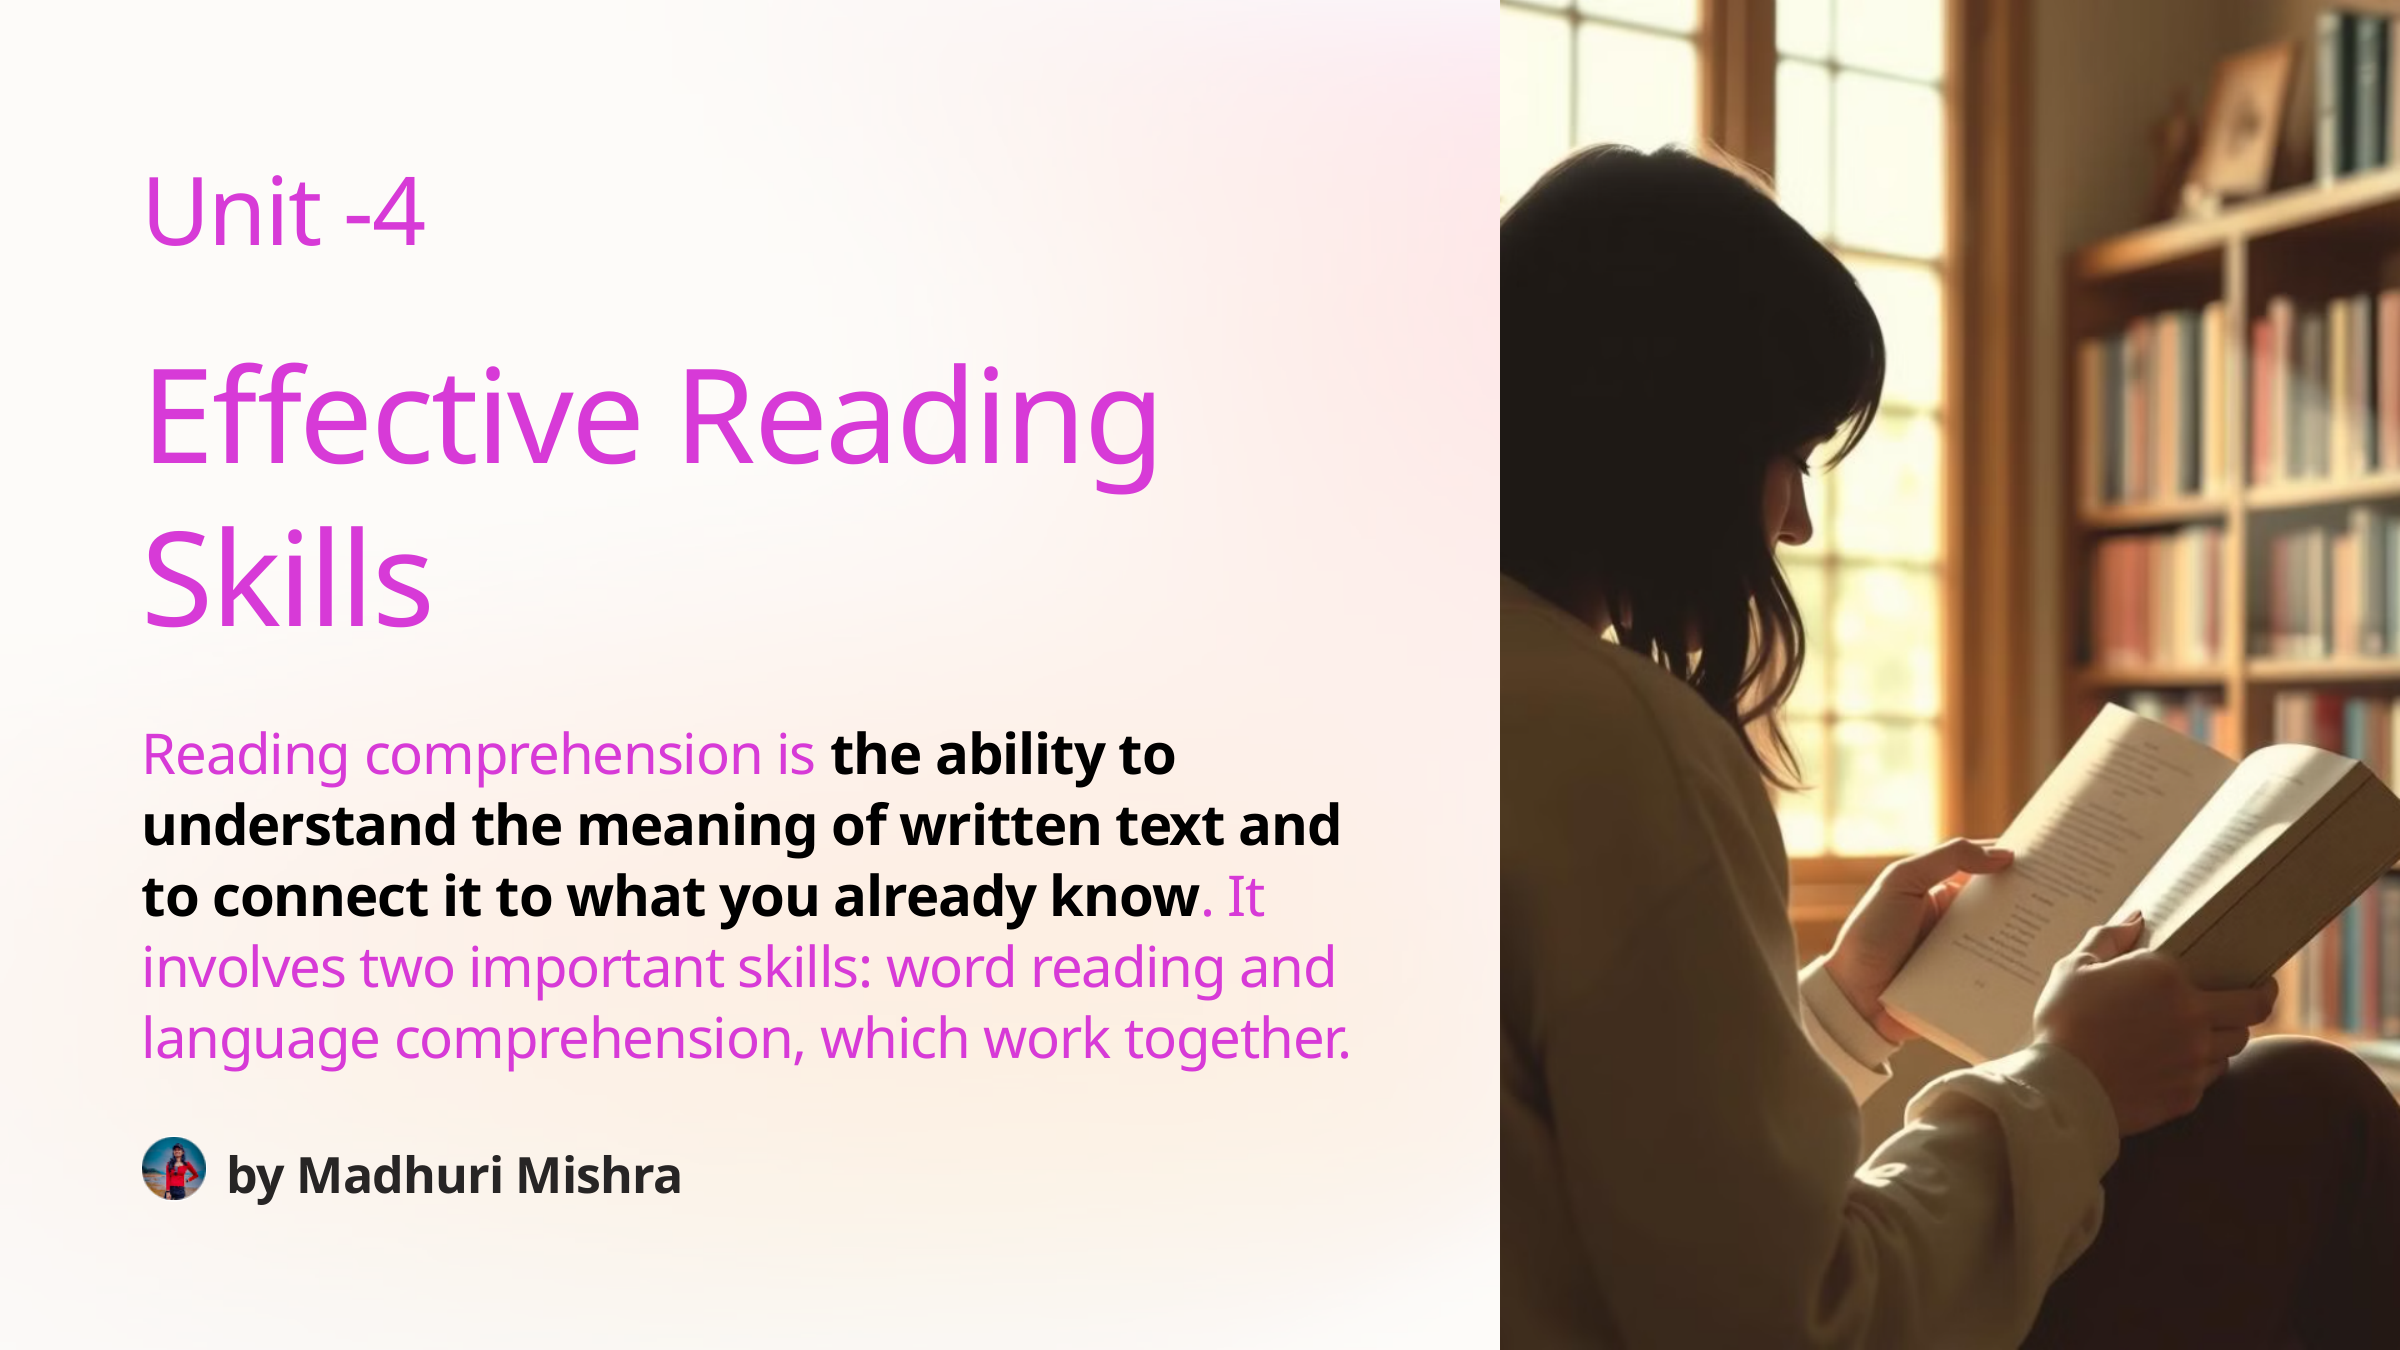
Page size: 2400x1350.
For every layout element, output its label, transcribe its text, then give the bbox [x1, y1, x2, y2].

text_box by Madhuri Mishra [226, 1133, 624, 1204]
text_box Unit -4 [141, 145, 1095, 265]
picture [1499, 0, 2400, 1350]
text_box Reading comprehension is the ability to understand the meaning of written text and to connect it to what you already know. It involves two important skills: word reading and language comprehension, which work together. [141, 715, 1359, 1073]
picture [142, 1137, 206, 1200]
text_box Effective Reading Skills [141, 325, 1359, 655]
